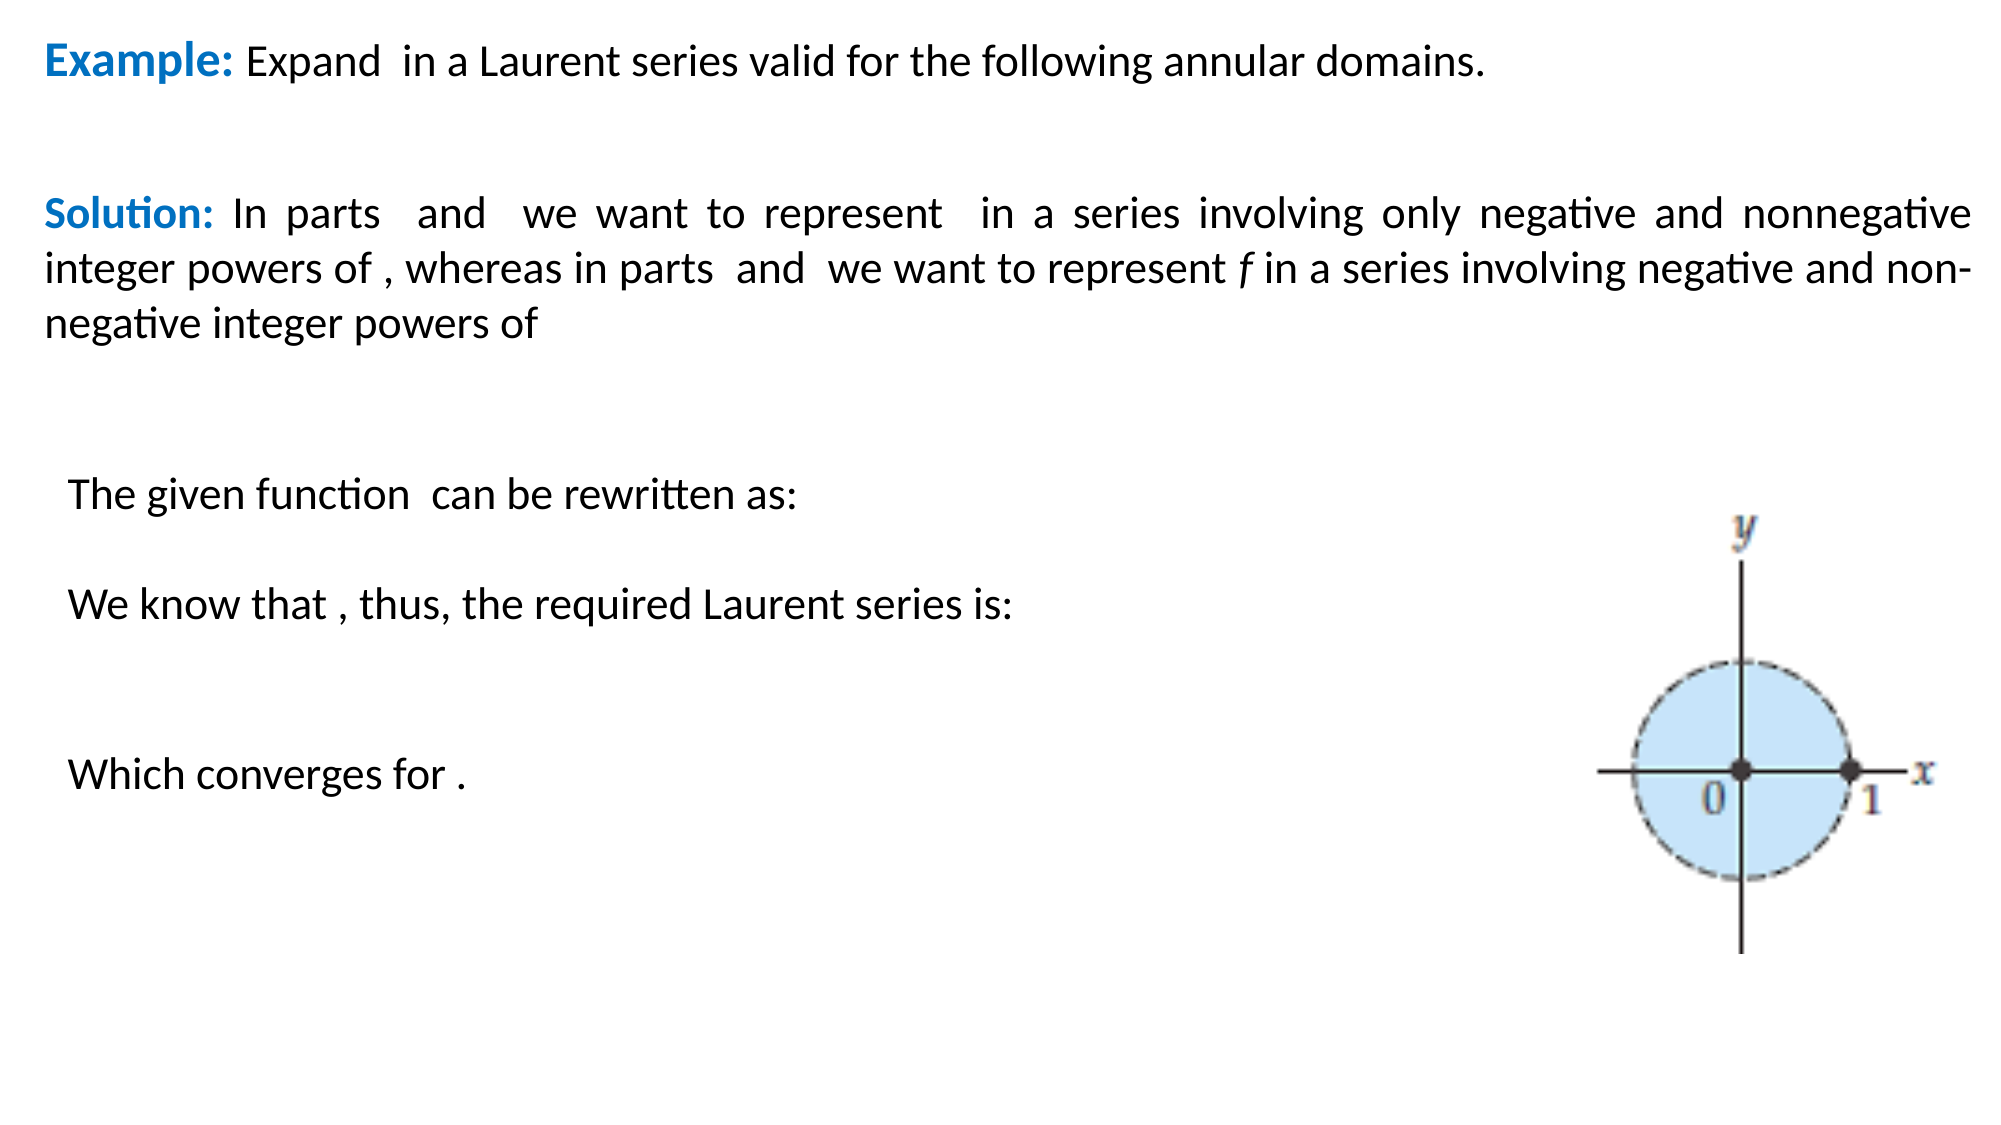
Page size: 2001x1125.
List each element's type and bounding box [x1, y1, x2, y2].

picture [1569, 502, 1951, 955]
